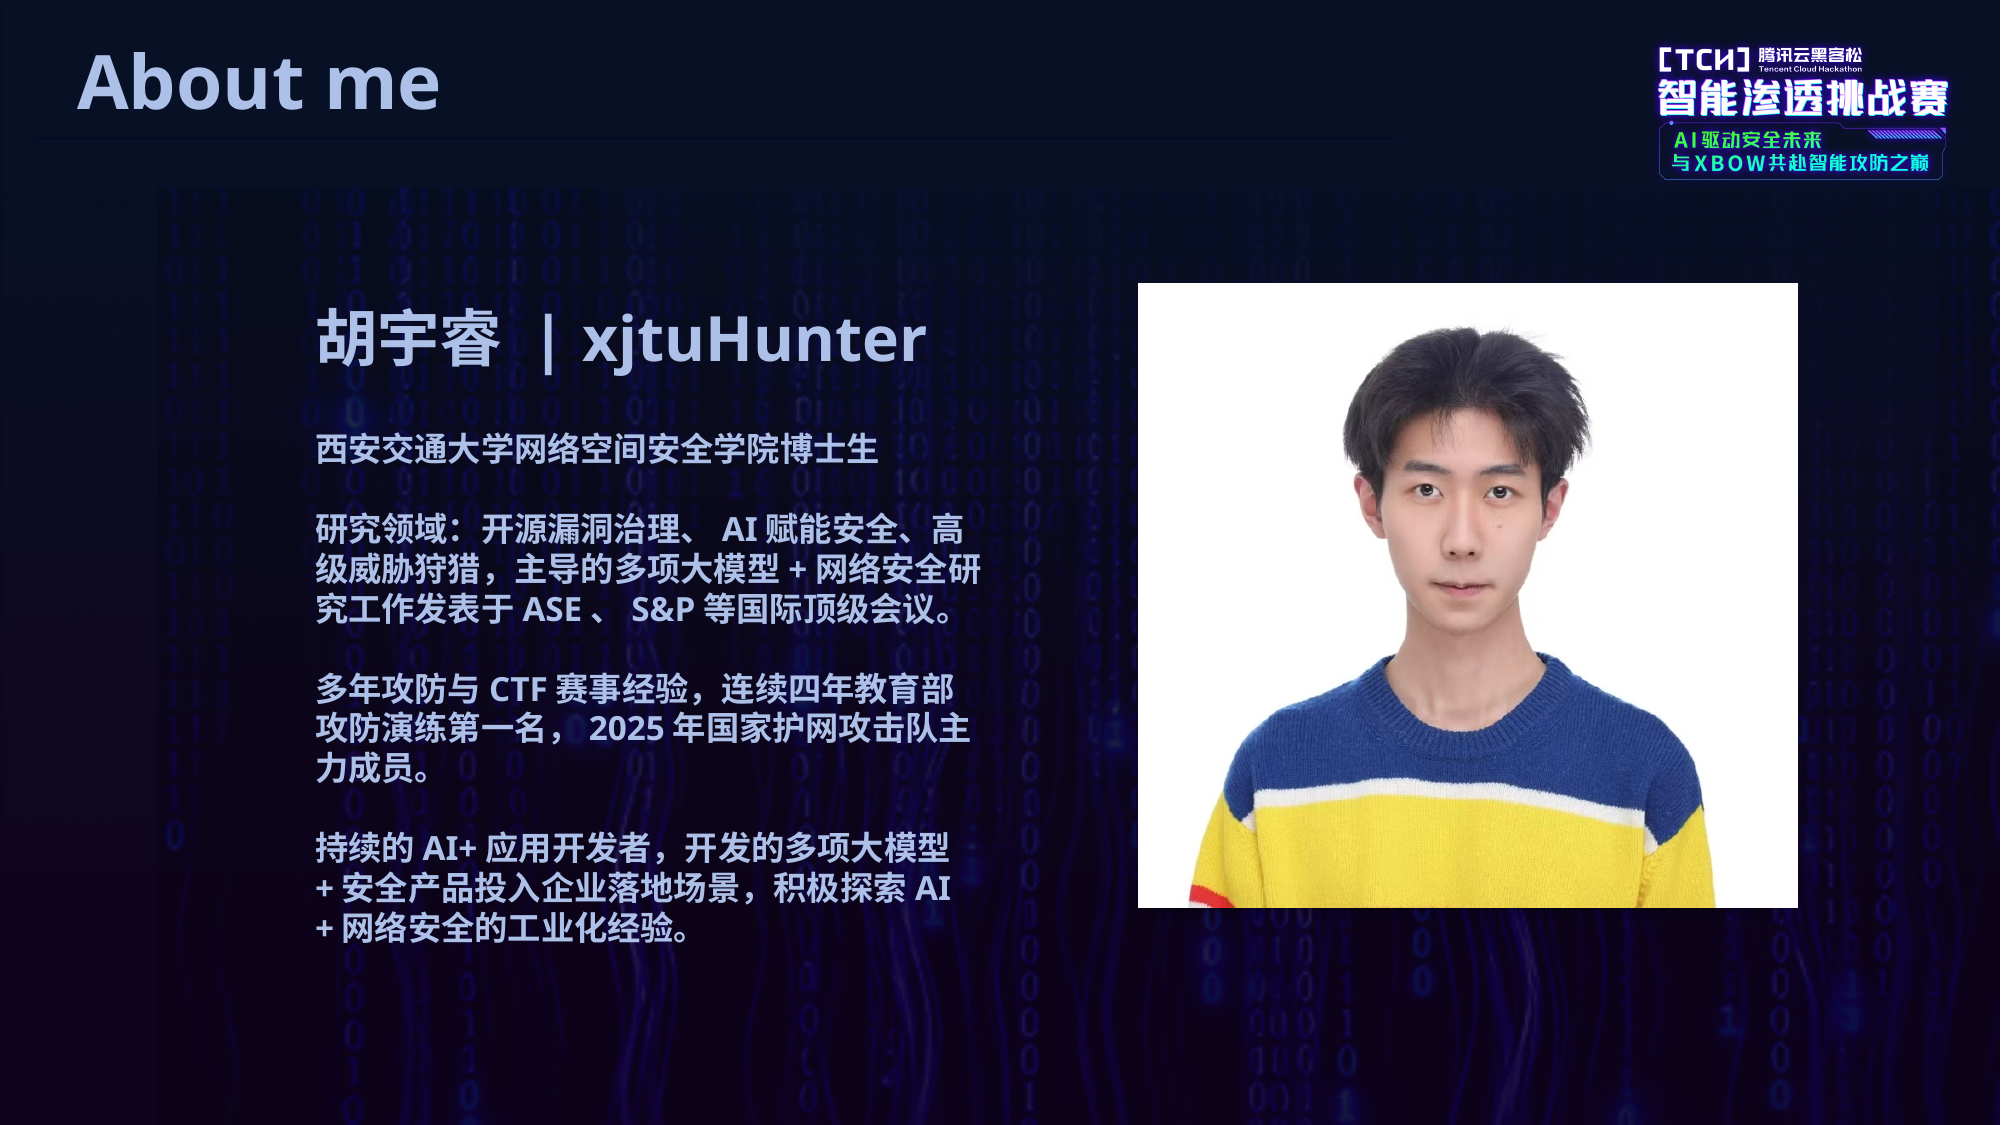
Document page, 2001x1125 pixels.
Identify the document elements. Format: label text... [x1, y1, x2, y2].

text_box About me [62, 27, 541, 133]
picture [0, 0, 2000, 1125]
text_box 西安交通大学网络空间安全学院博士生 研究领域：开源漏洞治理、AI赋能安全、高级威胁狩猎，主导的多项大模型+网络安全研究工作发表于ASE、S&P等国际顶级会议。 多年攻防与CTF赛事经验，连续四年教育部攻防演练第一名，2025年国家护网攻击队主力成员。 持续的AI+应用开发者，开发的多项大模型+安全产品投入企业落地场景，积极探索AI +网络安全的工业化经验。 [300, 420, 1000, 955]
text_box 胡宇睿 | xjtuHunter [300, 291, 967, 382]
